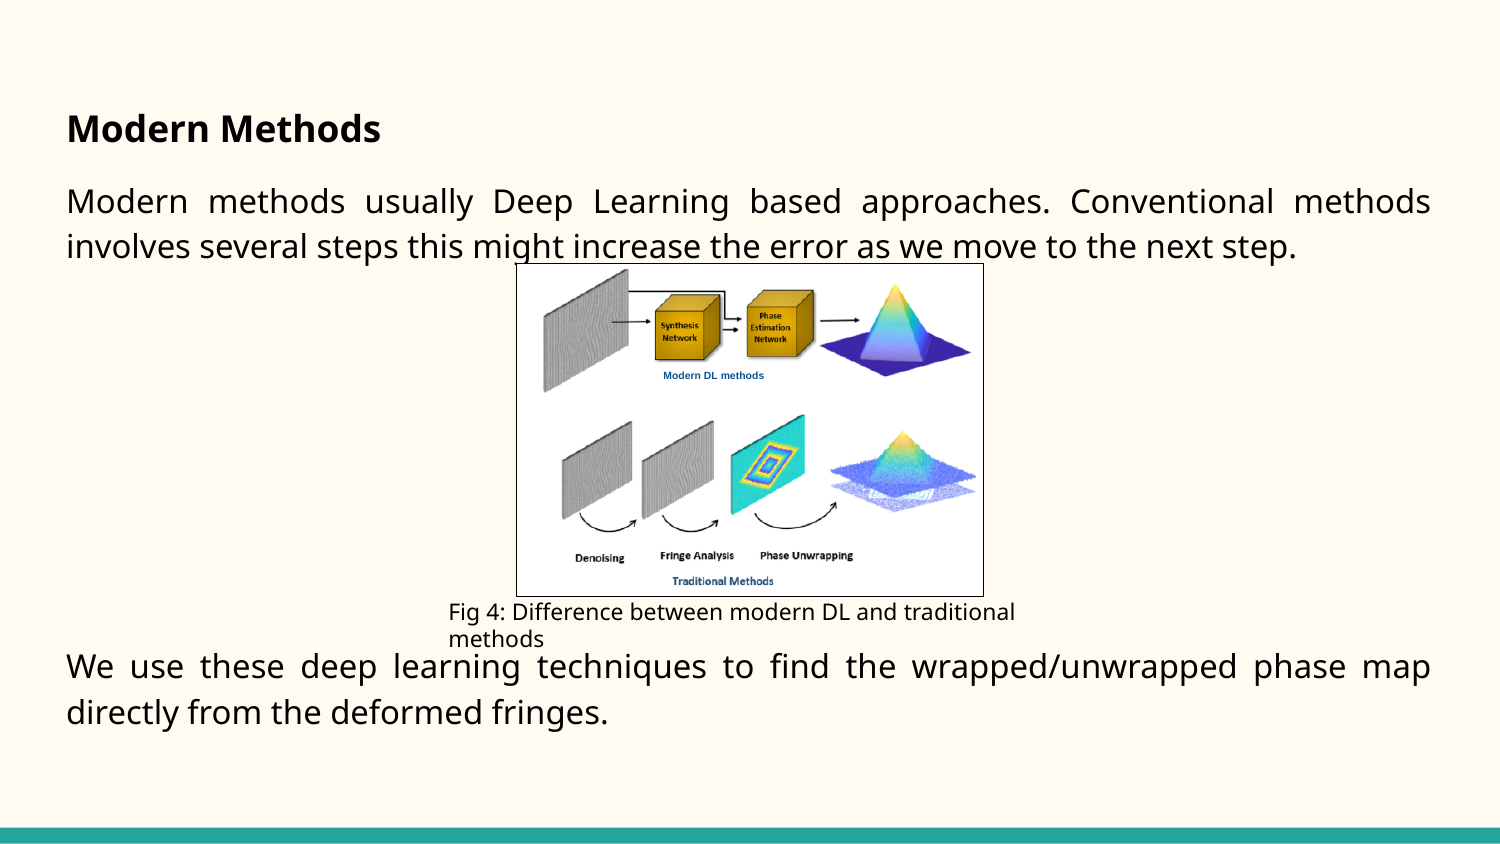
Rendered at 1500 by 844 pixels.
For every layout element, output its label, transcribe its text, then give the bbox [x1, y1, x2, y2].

picture [516, 264, 984, 596]
list Modern Methods Modern methods usually Deep Learning based approaches. Conventional methods involves several steps this might increase the error as we move to the next step. We use these deep learning techniques to find the wrapped/unwrapped phase map directly from the deformed fringes. [51, 83, 1449, 750]
text_box Fig 4: Difference between modern DL and traditional methods [433, 582, 1095, 667]
